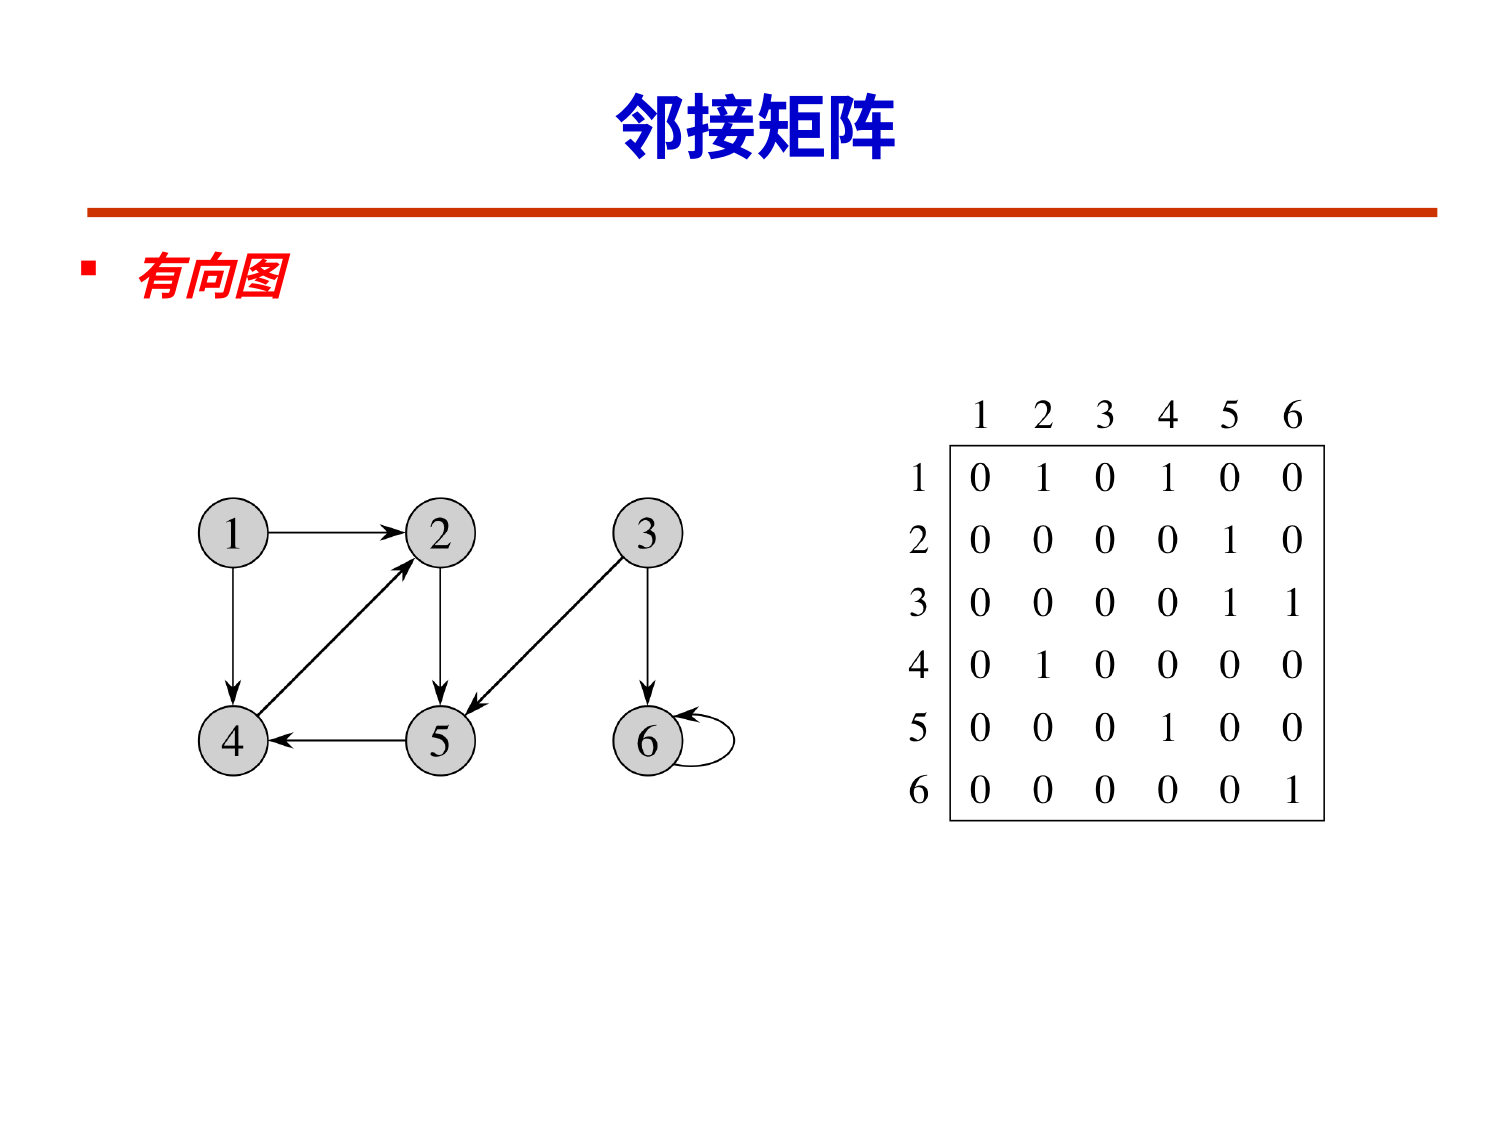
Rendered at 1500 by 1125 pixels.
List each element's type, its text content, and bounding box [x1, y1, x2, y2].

title 有向图 [62, 224, 1413, 325]
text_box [197, 399, 1326, 847]
text_box 邻接矩阵 [62, 49, 1450, 200]
